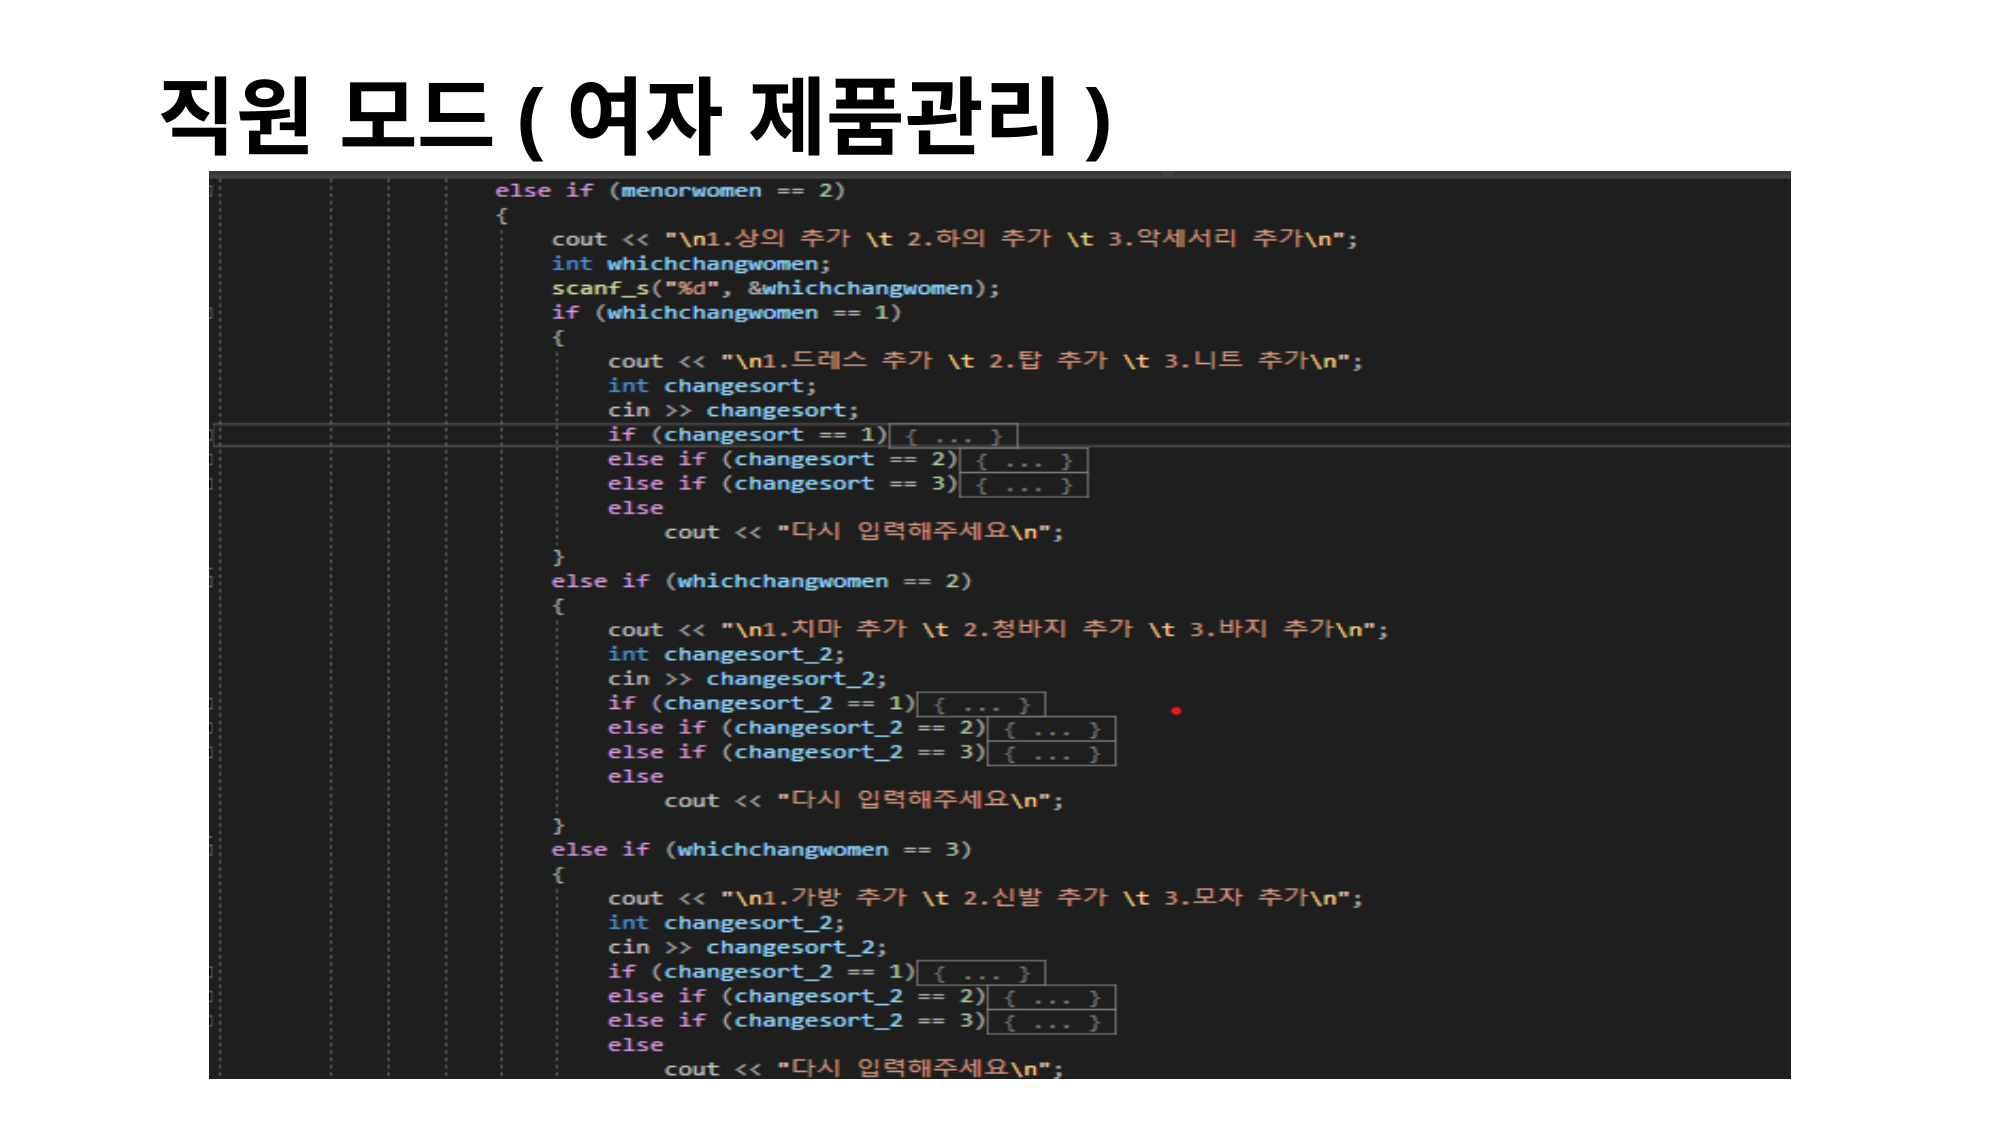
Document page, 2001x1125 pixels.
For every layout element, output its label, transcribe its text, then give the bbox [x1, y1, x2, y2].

picture [209, 171, 1791, 1079]
title 직원 모드(여자 제품관리) [142, 63, 1931, 281]
